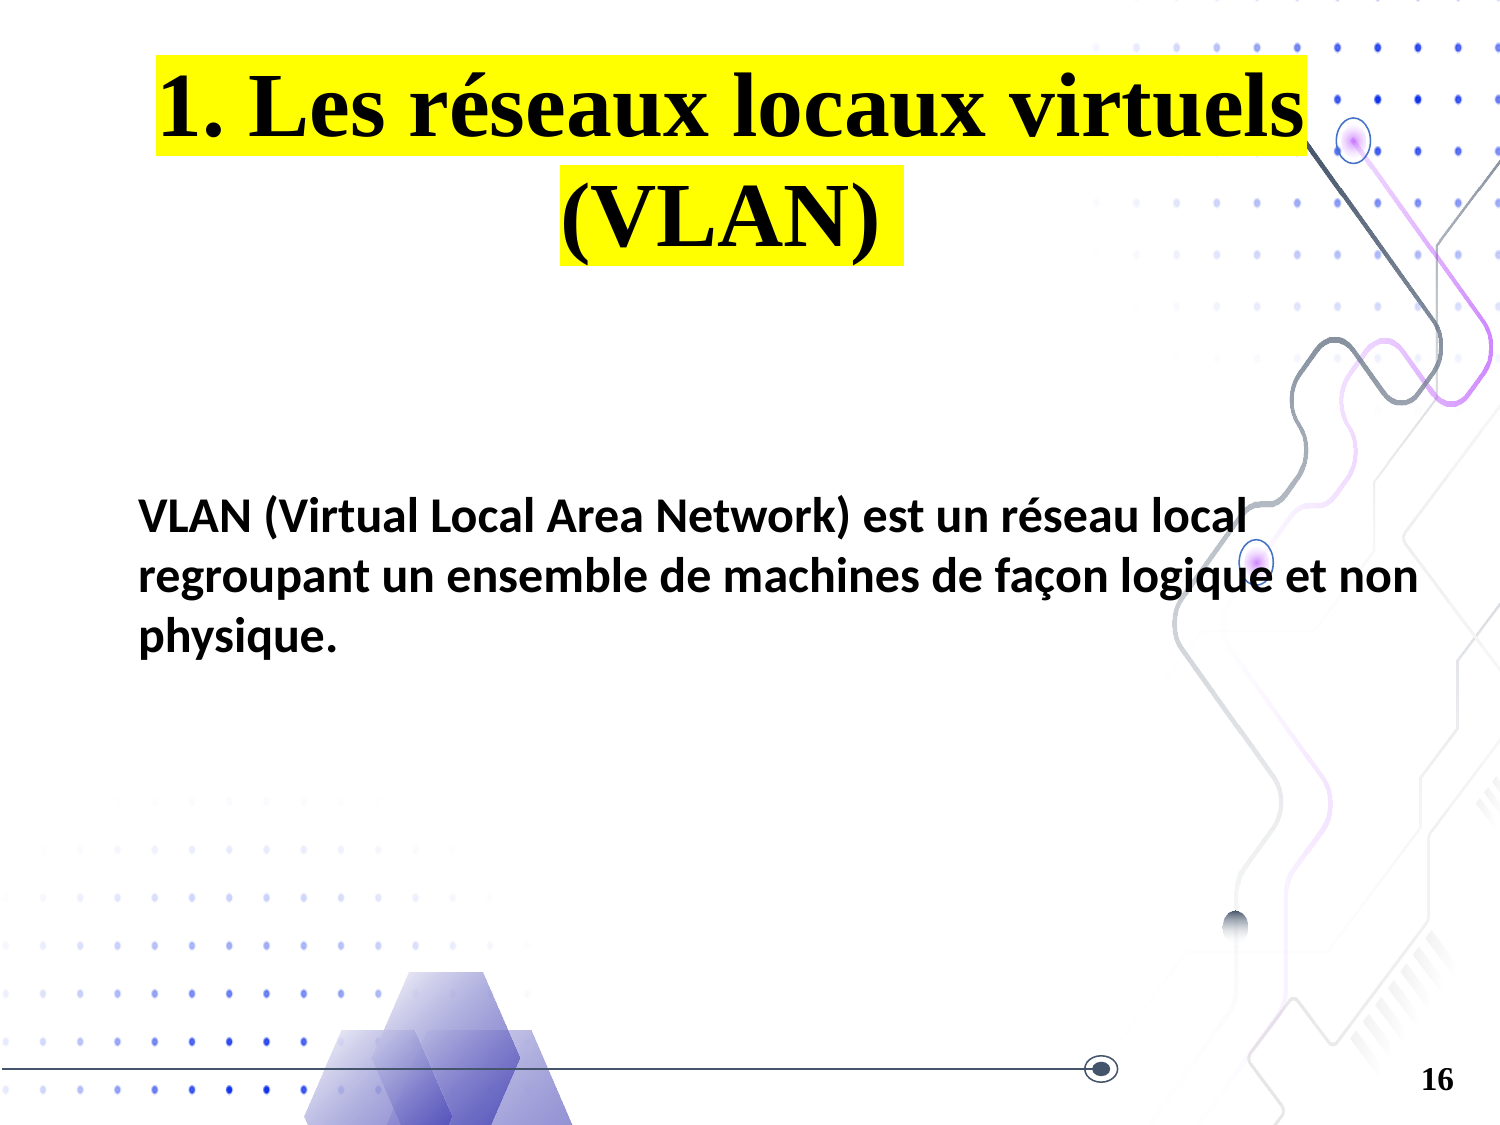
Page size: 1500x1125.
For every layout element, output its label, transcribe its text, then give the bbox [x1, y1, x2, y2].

text_box VLAN (Virtual Local Area Network) est un réseau local regroupant un ensemble de machines de façon logique et non physique. [123, 474, 1064, 670]
text_box 1. Les réseaux locaux virtuels (VLAN) [0, 37, 1064, 412]
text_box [1064, 0, 1500, 1125]
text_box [2, 1055, 1118, 1083]
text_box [0, 733, 582, 1125]
